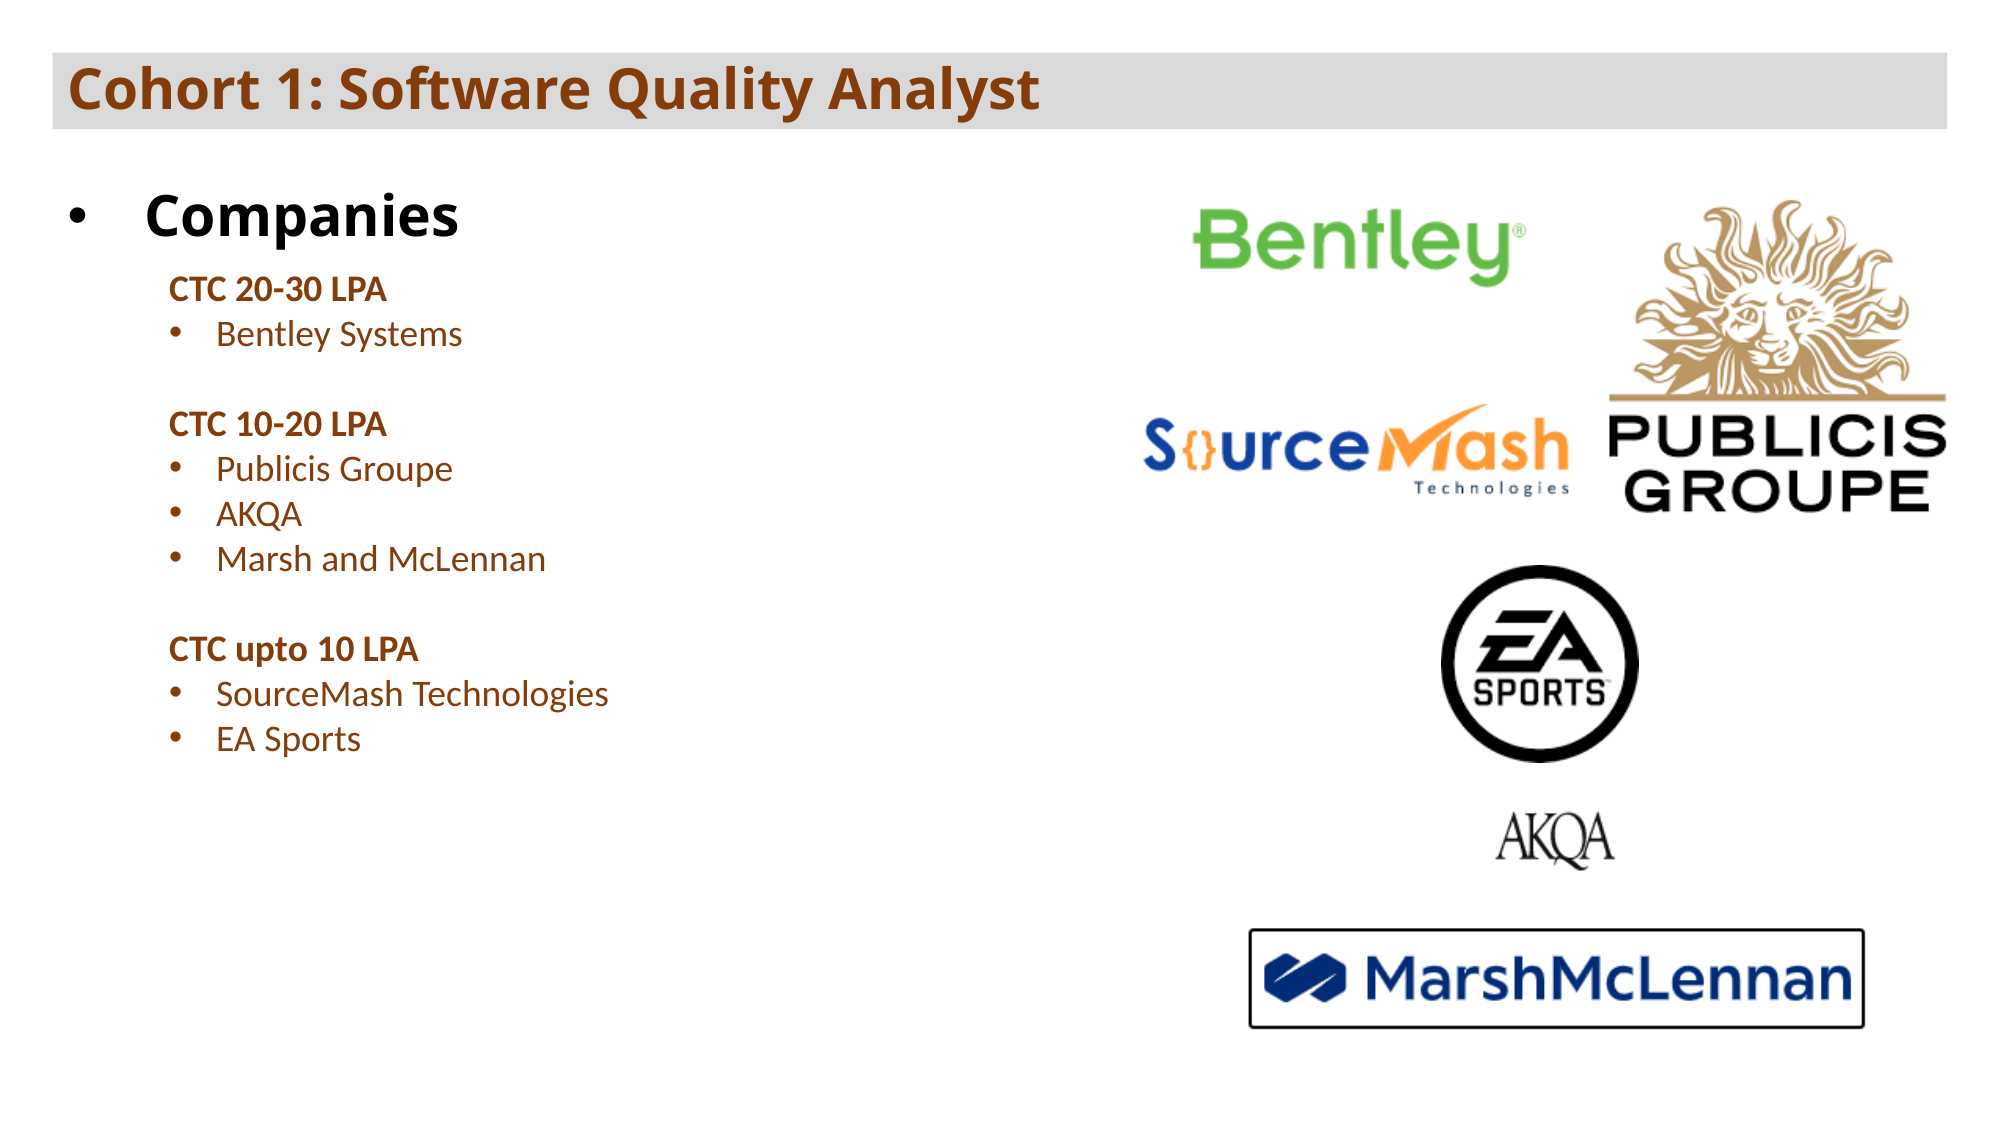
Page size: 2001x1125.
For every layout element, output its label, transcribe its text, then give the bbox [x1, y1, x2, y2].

picture [1488, 793, 1634, 885]
text_box Companies [52, 179, 1778, 257]
title Cohort 1: Software Quality Analyst [52, 52, 1948, 130]
picture [1122, 191, 1965, 521]
picture [1185, 184, 1541, 307]
text_box CTC 20-30 LPA Bentley Systems CTC 10-20 LPA Publicis Groupe AKQA Marsh and McLennan CTC upto 10 LPA SourceMash Technologies EA Sports [154, 257, 746, 812]
picture [1441, 565, 1639, 763]
picture [1238, 916, 1884, 1045]
